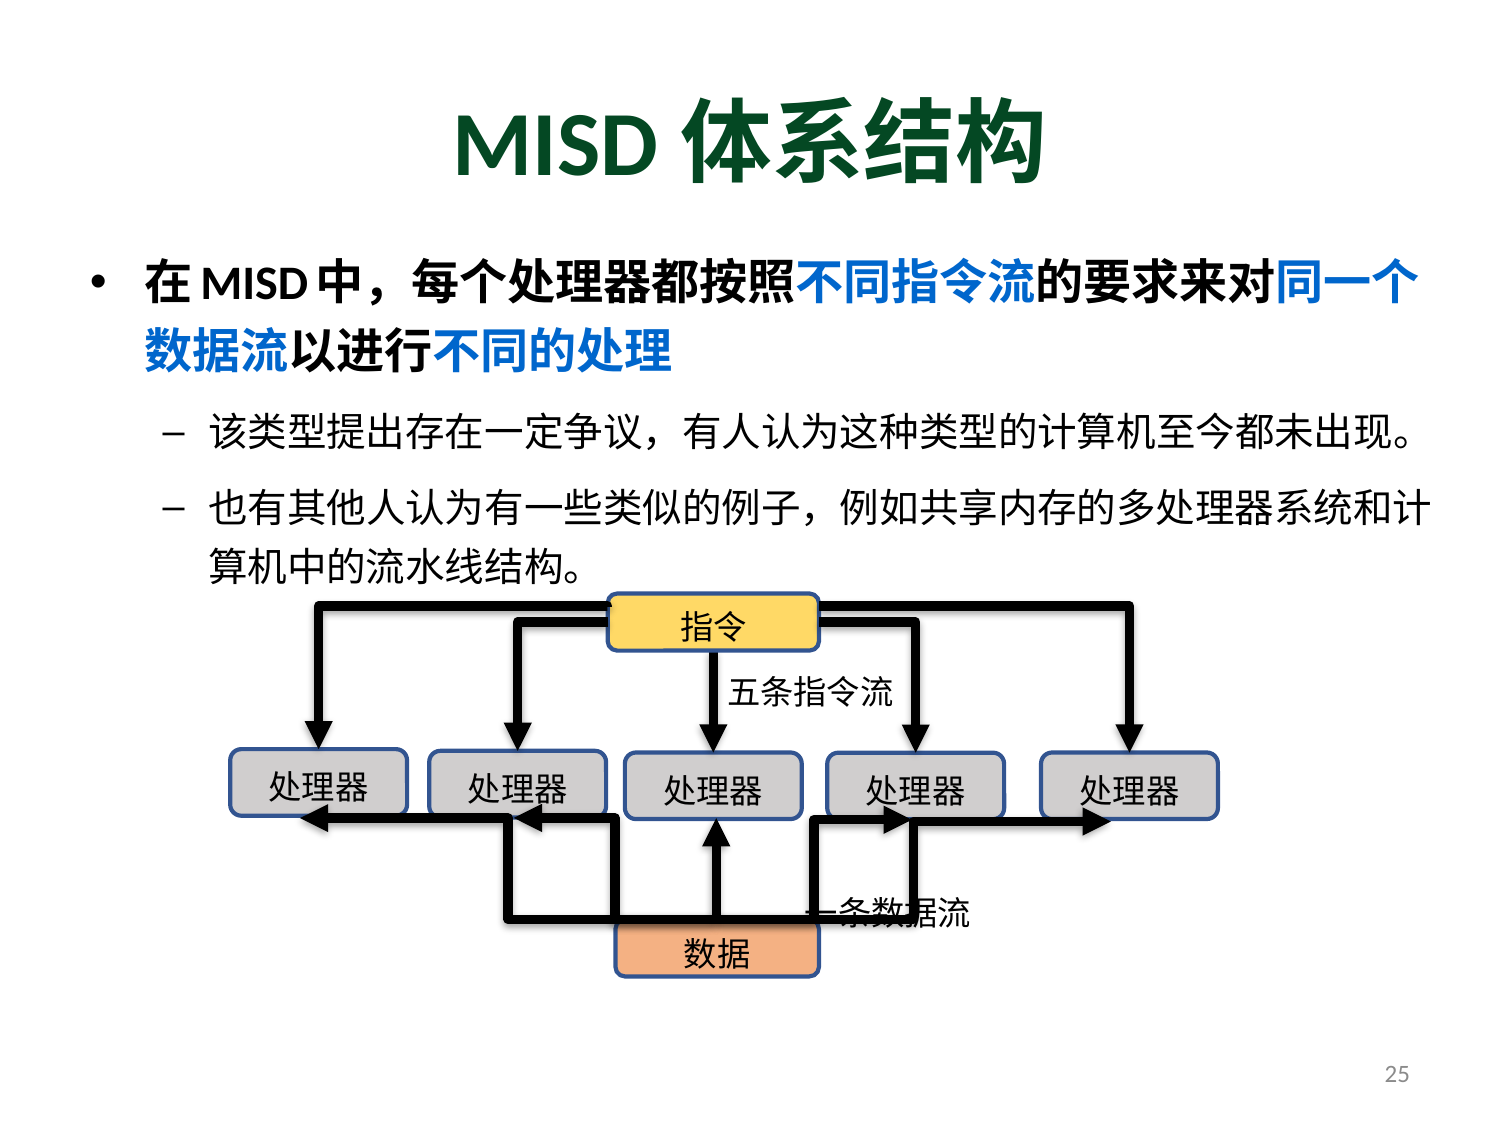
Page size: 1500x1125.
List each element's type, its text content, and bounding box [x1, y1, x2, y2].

slide_number 25 [1074, 1042, 1425, 1103]
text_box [229, 593, 1219, 981]
title MISD体系结构 [75, 45, 1425, 233]
list 在MISD中，每个处理器都按照不同指令流的要求来对同一个数据流以进行不同的处理 该类型提出存在一定争议，有人认为这种类型的计算机至今都未出现。 也有其他人认为有一些类似的例子，例如共享内存的多处理器系统和计算机中的流水线结构。 [74, 232, 1483, 600]
